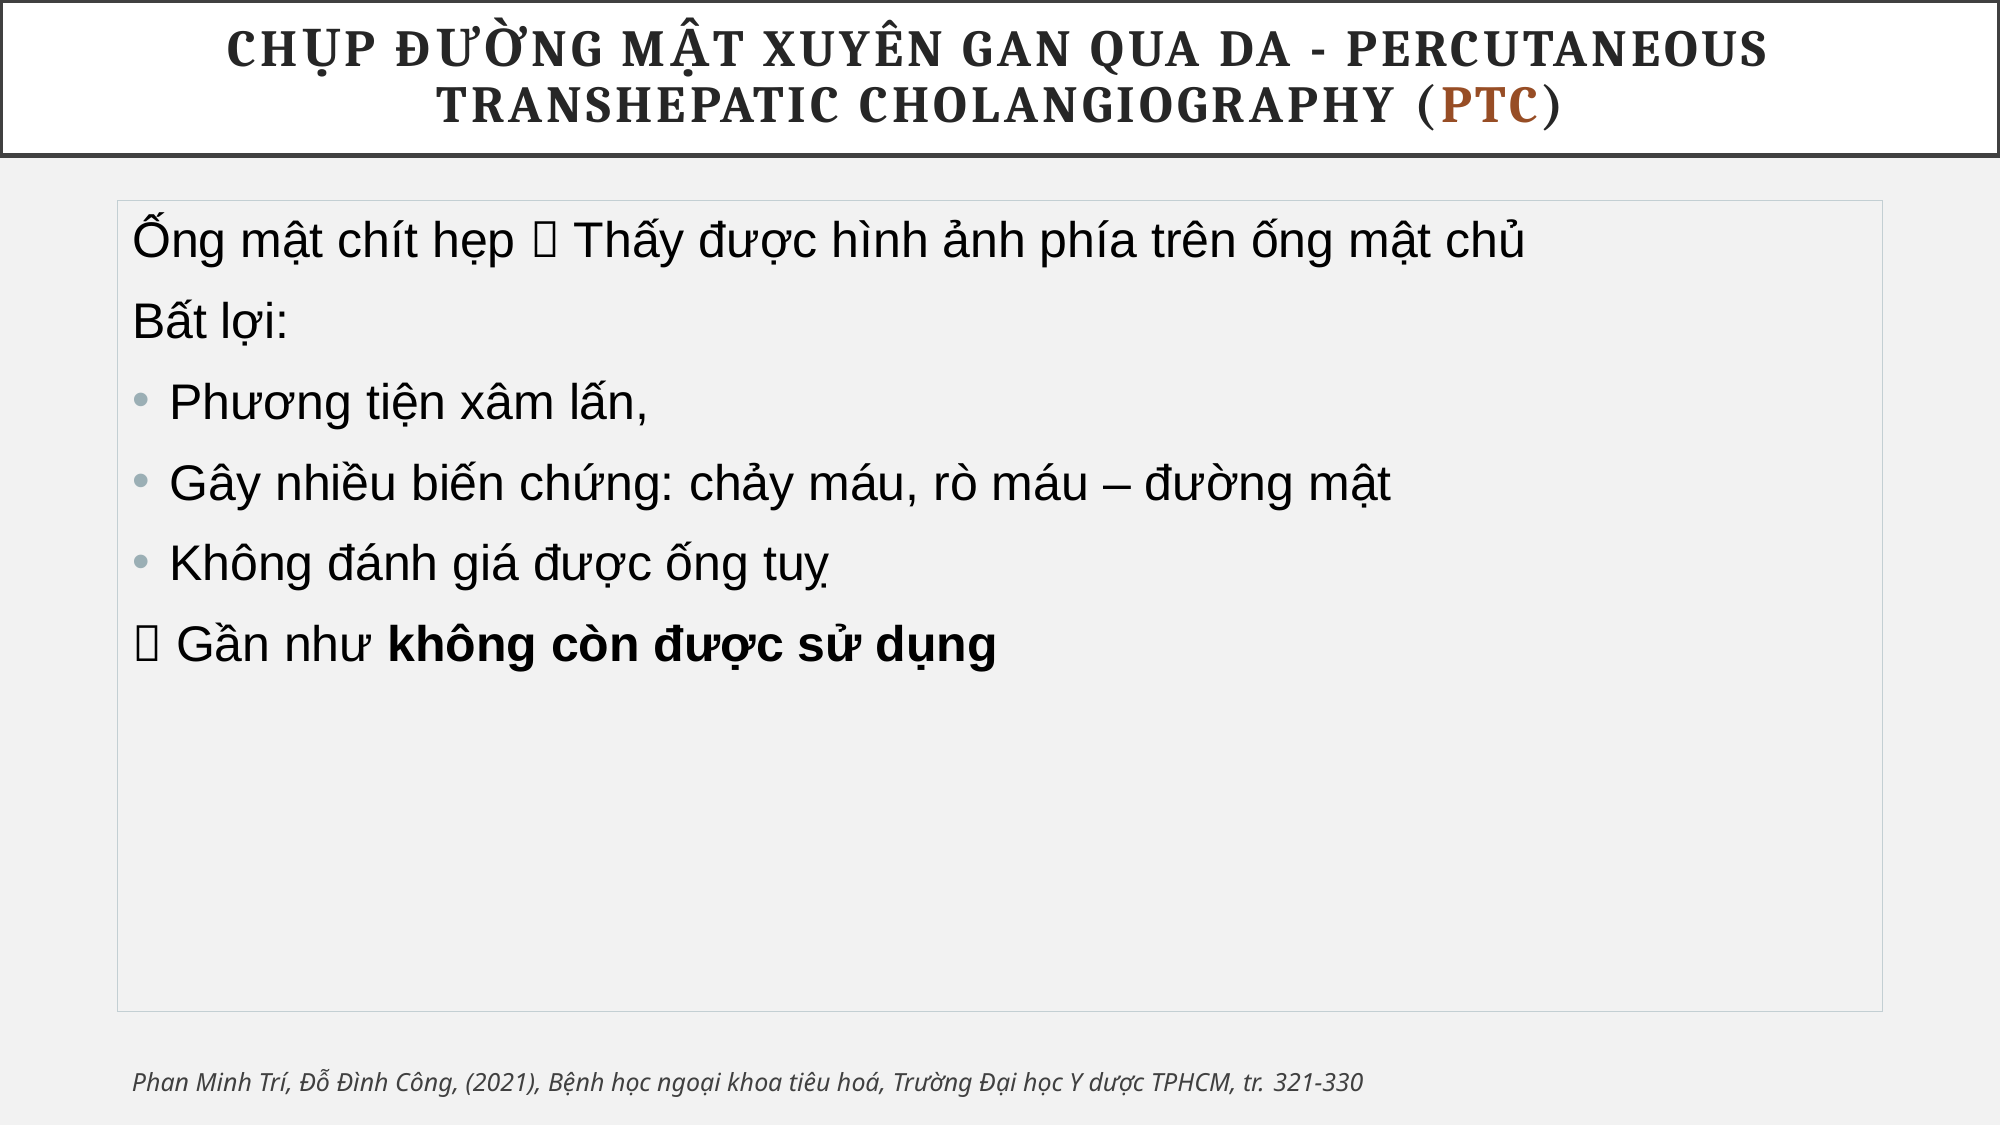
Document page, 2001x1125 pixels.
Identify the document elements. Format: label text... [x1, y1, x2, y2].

text_box Phan Minh Trí, Đỗ Đình Công, (2021), Bệnh học ngoại khoa tiêu hoá, Trường Đại học Y dược TPHCM, tr. 321-330 [117, 1059, 1883, 1125]
list Ống mật chít hẹp  Thấy được hình ảnh phía trên ống mật chủ Bất lợi: Phương tiện xâm lấn, Gây nhiều biến chứng: chảy máu, rò máu – đường mật Không đánh giá được ống tuỵ  Gần như không còn được sử dụng [117, 200, 1883, 1012]
text_box CHỤP ĐƯỜNG MẬT XUYÊN GAN QUA DA - Percutaneous transhepatic cholangiography (PTC) [0, 0, 2000, 156]
